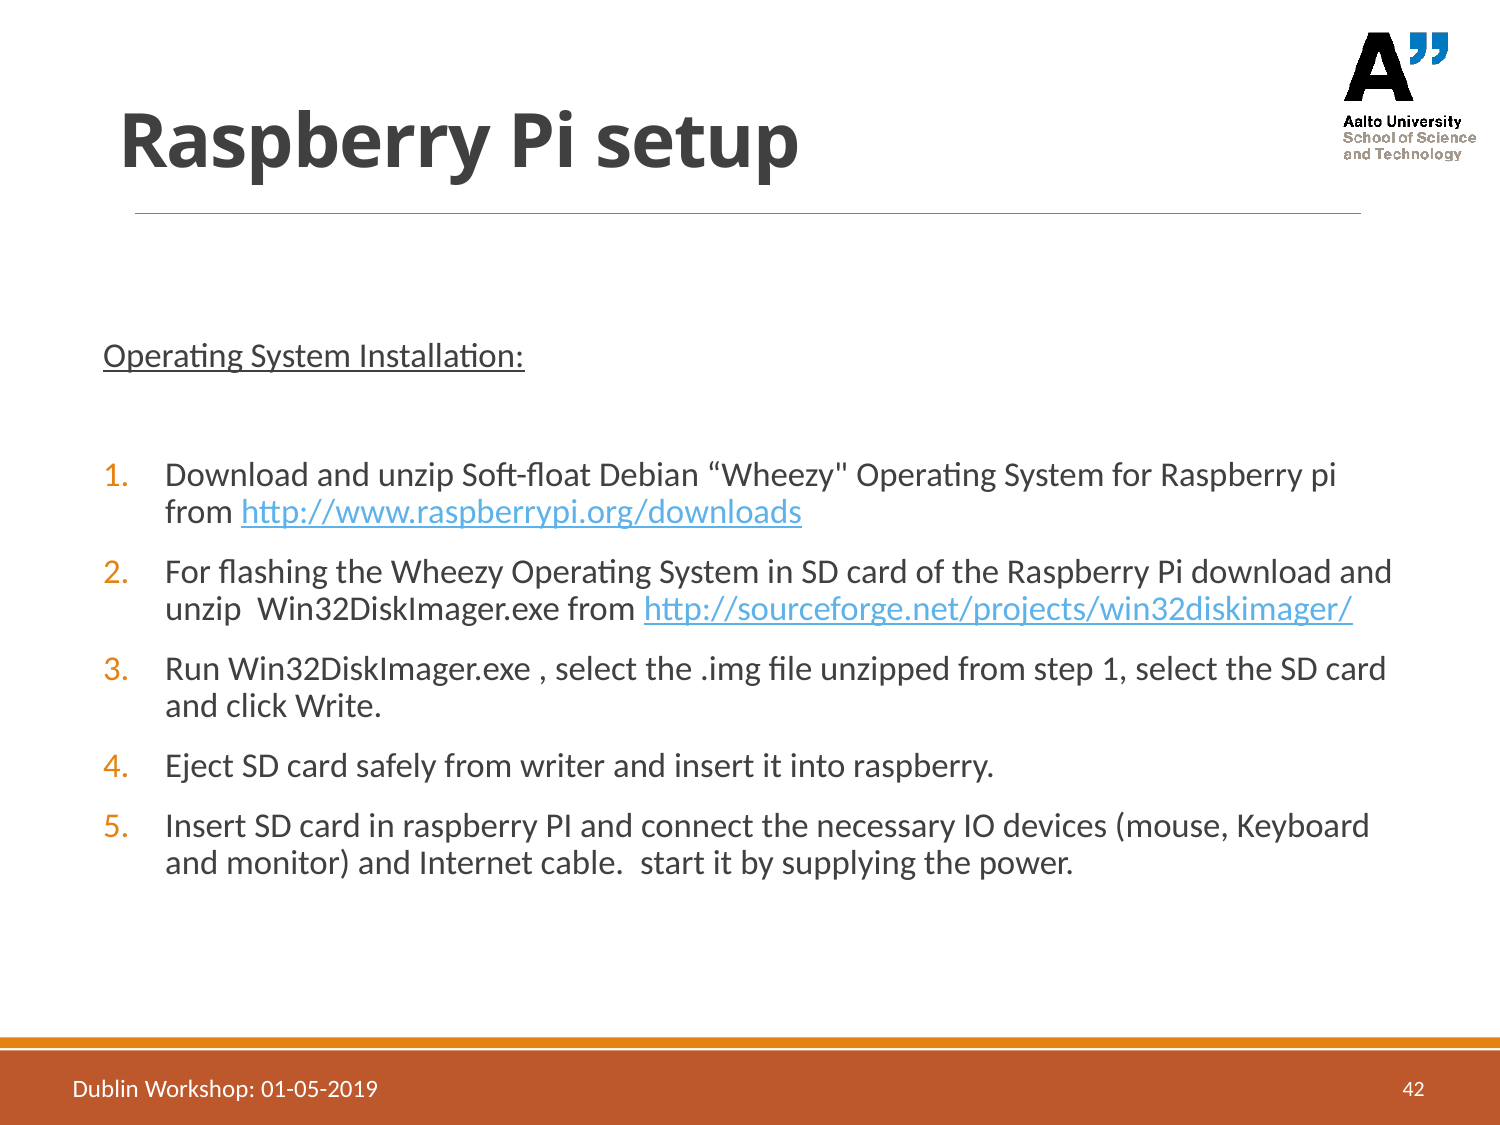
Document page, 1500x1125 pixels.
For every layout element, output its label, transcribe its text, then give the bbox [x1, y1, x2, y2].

picture [1311, 1, 1500, 186]
list Operating System Installation: Download and unzip Soft-float Debian “Wheezy" Operating System for Raspberry pi from http://www.raspberrypi.org/downloads For flashing the Wheezy Operating System in SD card of the Raspberry Pi download and unzip Win32DiskImager.exe from http://sourceforge.net/projects/win32diskimager/ Run Win32DiskImager.exe , select the .img file unzipped from step 1, select the SD card and click Write. Eject SD card safely from writer and insert it into raspberry. Insert SD card in raspberry PI and connect the necessary IO devices (mouse, Keyboard and monitor) and Internet cable. start it by supplying the power. [103, 329, 1397, 901]
slide_number 42 [1278, 1058, 1440, 1118]
title Raspberry Pi setup [103, 46, 1397, 191]
footer Dublin Workshop: 01-05-2019 [0, 1057, 452, 1118]
